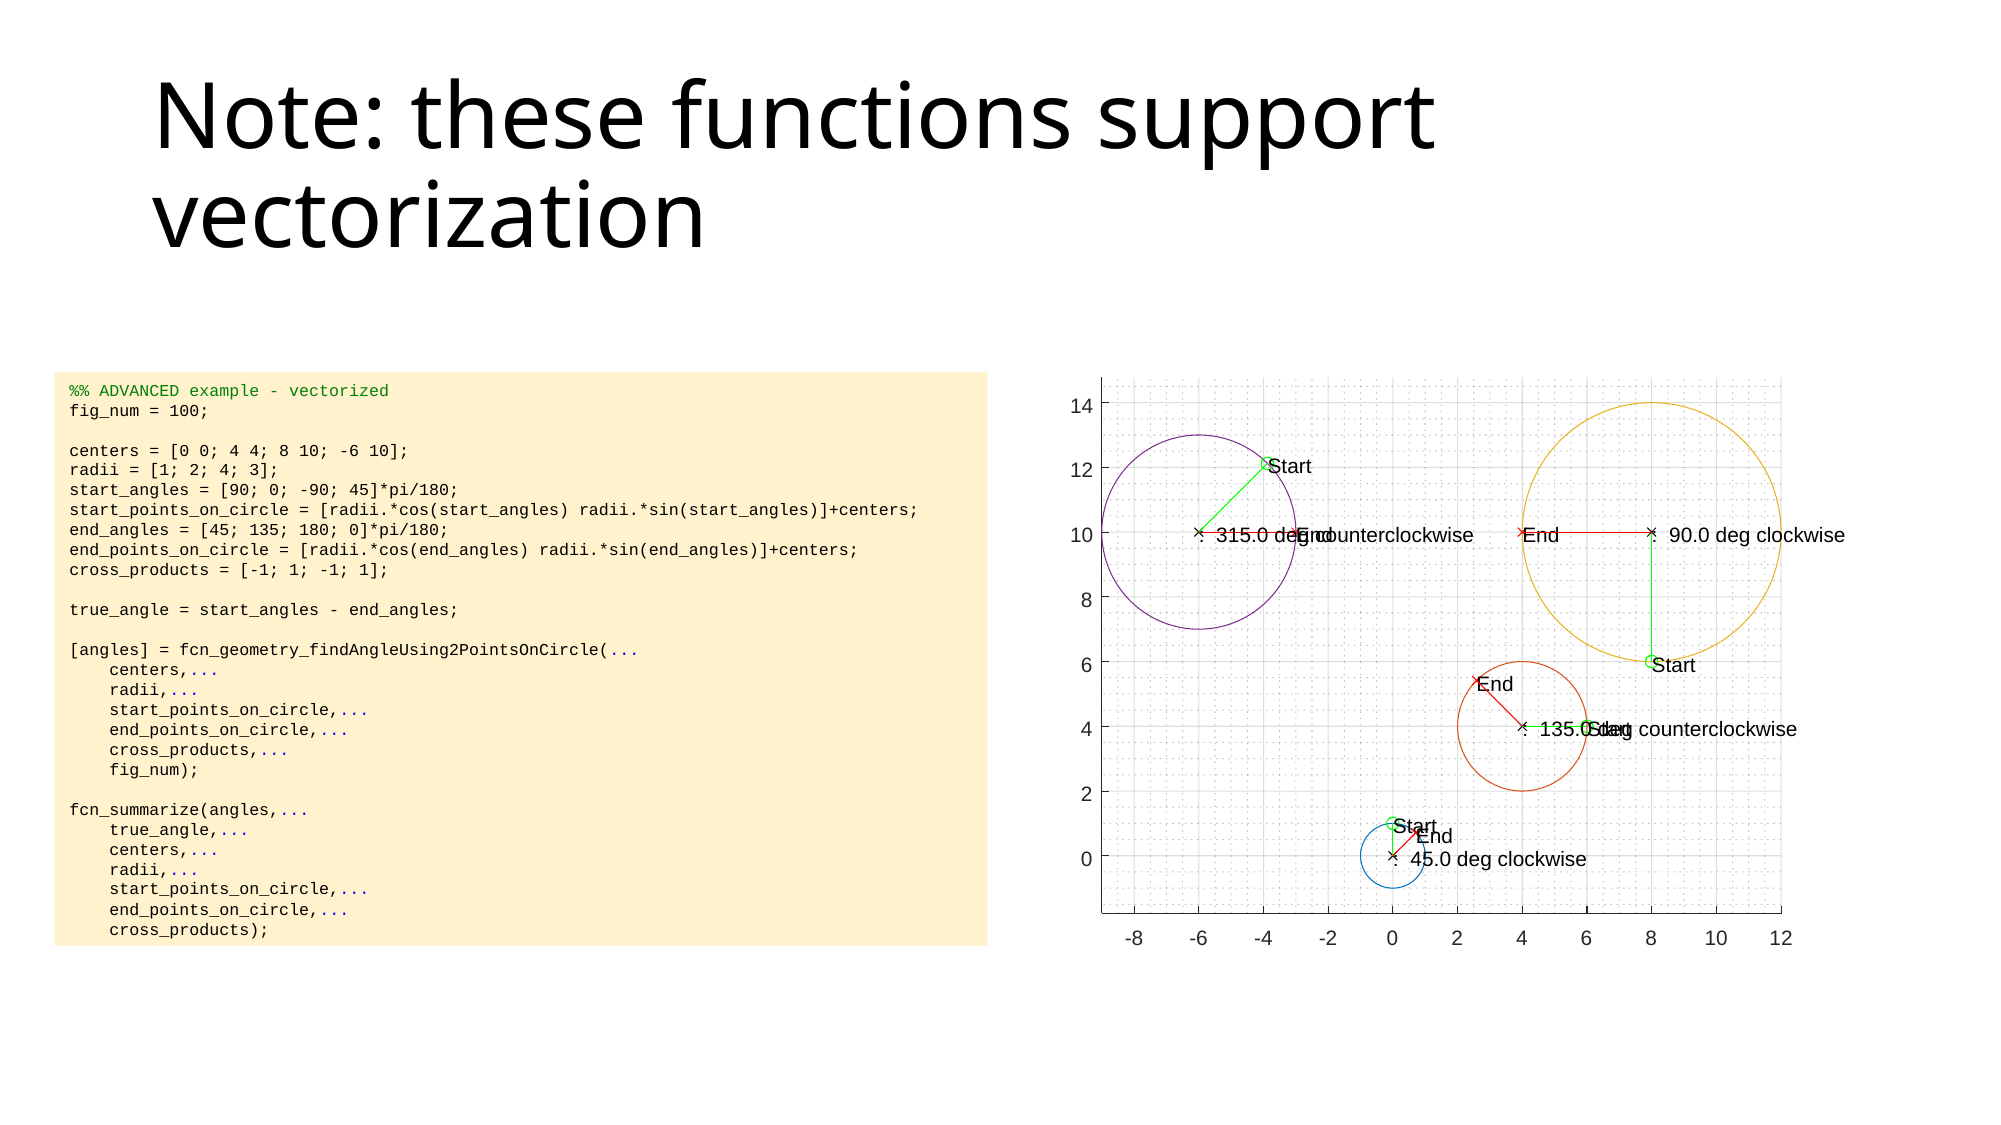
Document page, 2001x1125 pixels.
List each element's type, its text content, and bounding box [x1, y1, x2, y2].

picture [987, 328, 1863, 985]
title Note: these functions support vectorization [137, 59, 1863, 278]
text_box %% ADVANCED example - vectorized fig_num = 100; centers = [0 0; 4 4; 8 10; -6 10]; radii = [1; 2; 4; 3]; start_angles = [90; 0; -90; 45]*pi/180; start_points_on_circle = [radii.*cos(start_angles) radii.*sin(start_angles)]+centers; end_angles = [45; 135; 180; 0]*pi/180; end_points_on_circle = [radii.*cos(end_angles) radii.*sin(end_angles)]+centers; cross_products = [-1; 1; -1; 1]; true_angle = start_angles - end_angles; [angles] = fcn_geometry_findAngleUsing2PointsOnCircle(... centers,... radii,... start_points_on_circle,... end_points_on_circle,... cross_products,... fig_num); fcn_summarize(angles,... true_angle,... centers,... radii,... start_points_on_circle,... end_points_on_circle,... cross_products); [54, 372, 987, 946]
